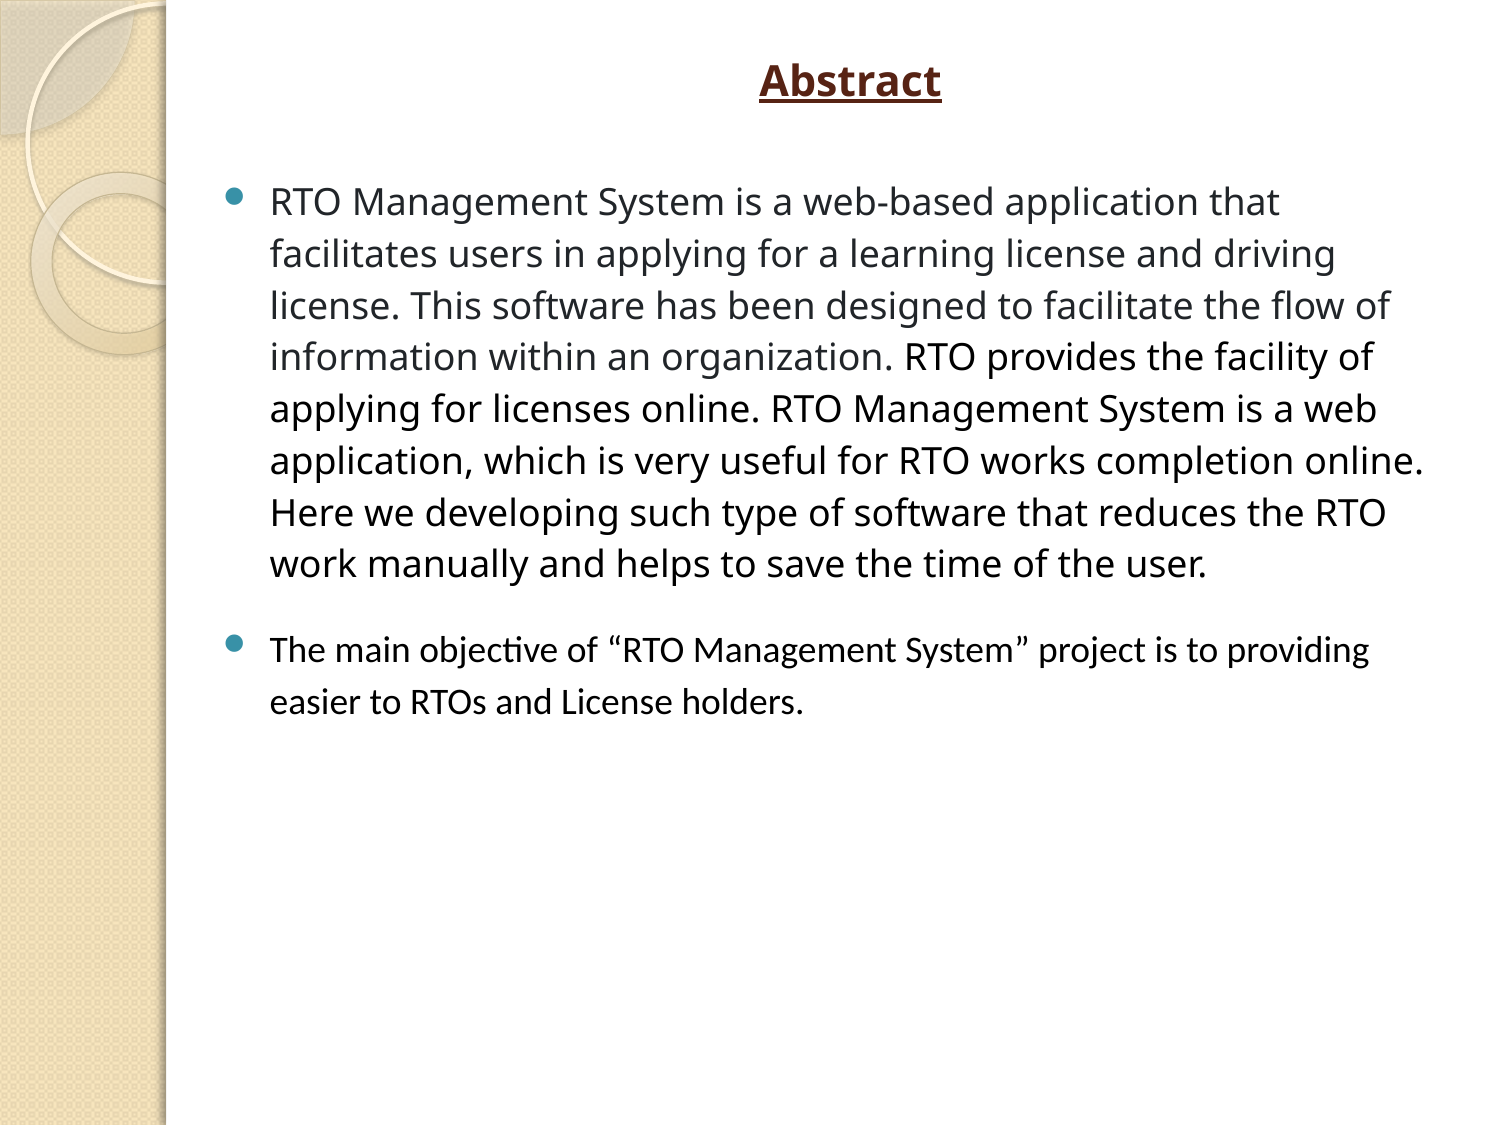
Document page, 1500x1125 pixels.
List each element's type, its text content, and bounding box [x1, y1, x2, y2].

title Abstract [235, 45, 1466, 164]
list RTO Management System is a web-based application that facilitates users in applying for a learning license and driving license. This software has been designed to facilitate the flow of information within an organization. RTO provides the facility of applying for licenses online. RTO Management System is a web application, which is very useful for RTO works completion online. Here we developing such type of software that reduces the RTO work manually and helps to save the time of the user. The main objective of “RTO Management System” project is to providing easier to RTOs and License holders. [194, 164, 1466, 1125]
